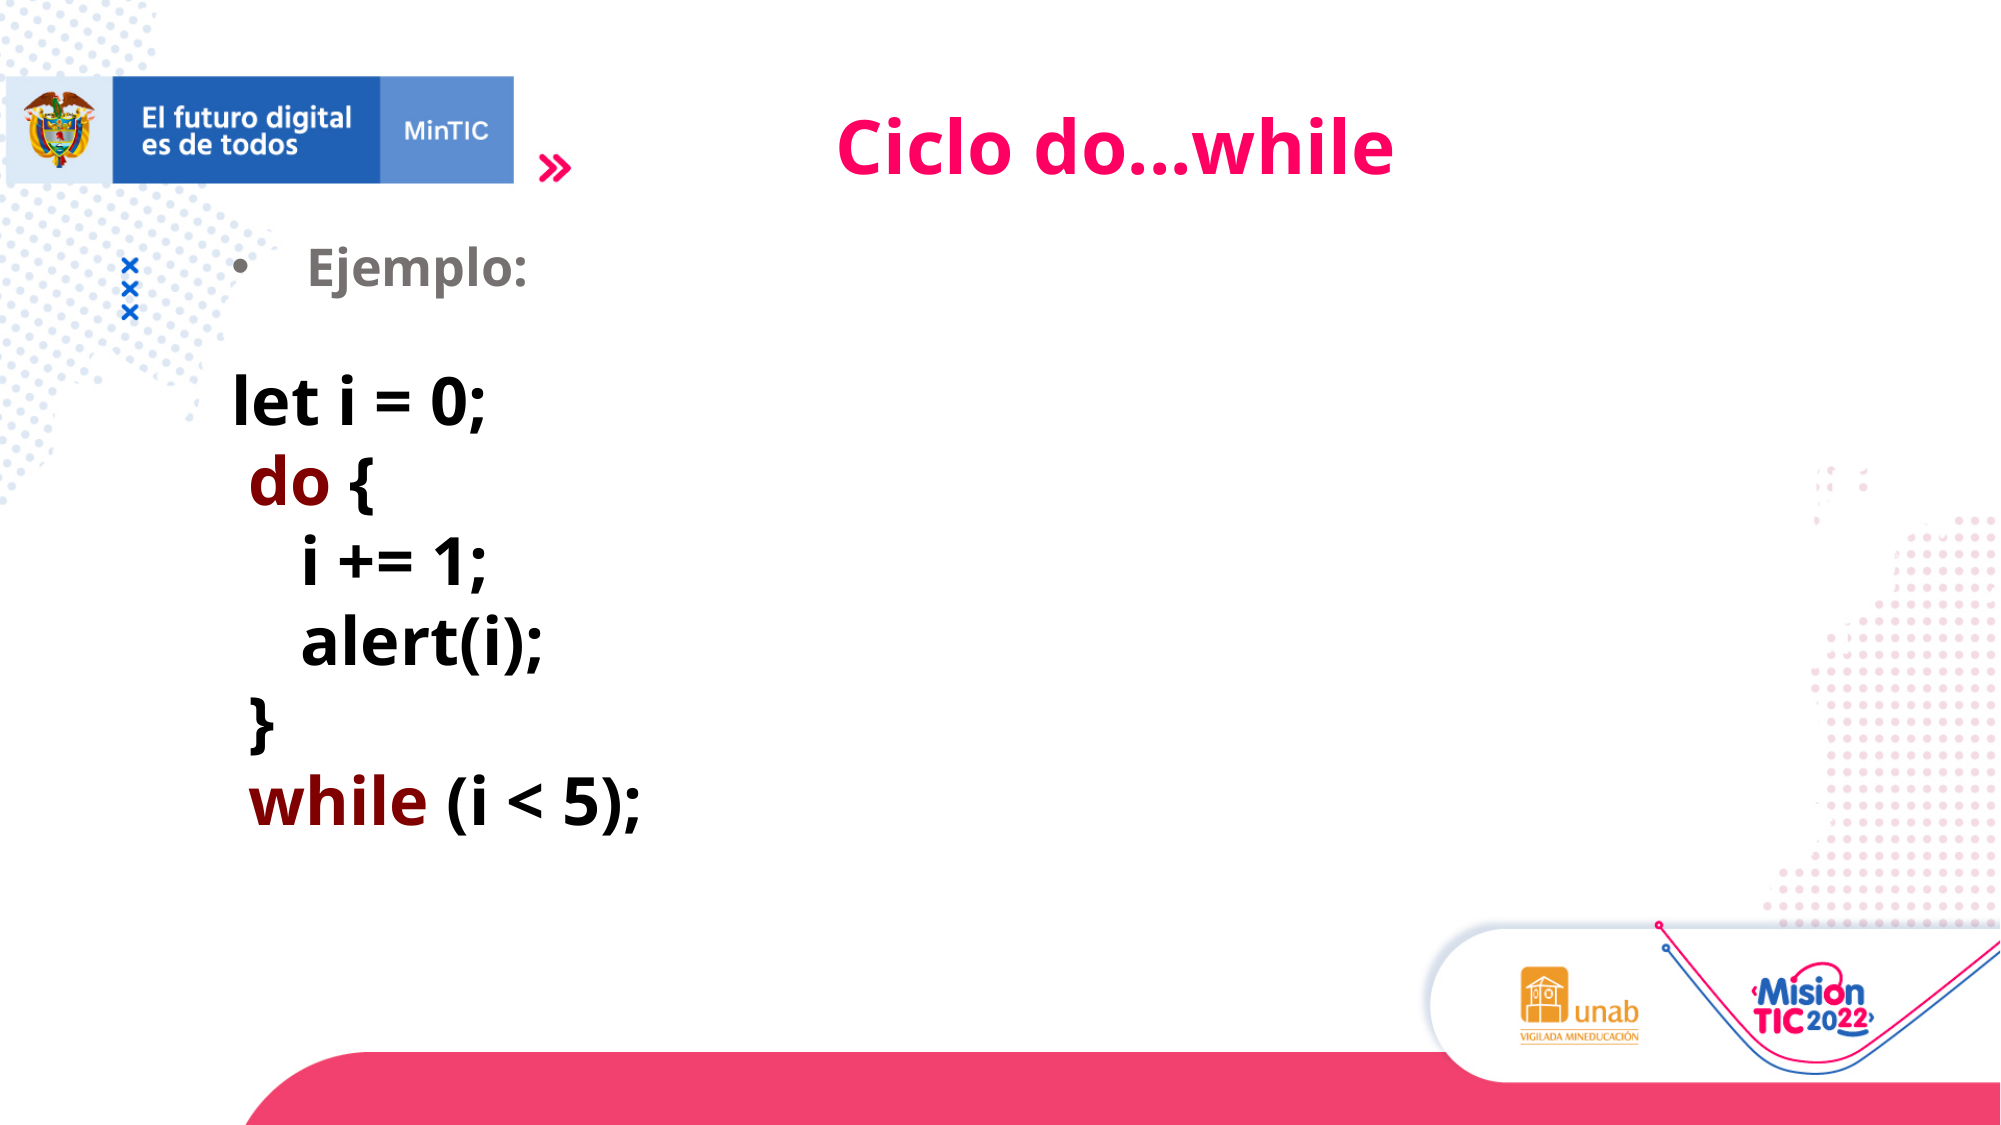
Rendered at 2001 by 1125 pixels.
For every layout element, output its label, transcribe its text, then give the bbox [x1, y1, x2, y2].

text_box Ciclo do...while [407, 91, 1825, 197]
picture [0, 0, 2001, 1125]
text_box Ejemplo: let i = 0; do { i += 1; alert(i); } while (i < 5); [216, 226, 1709, 847]
